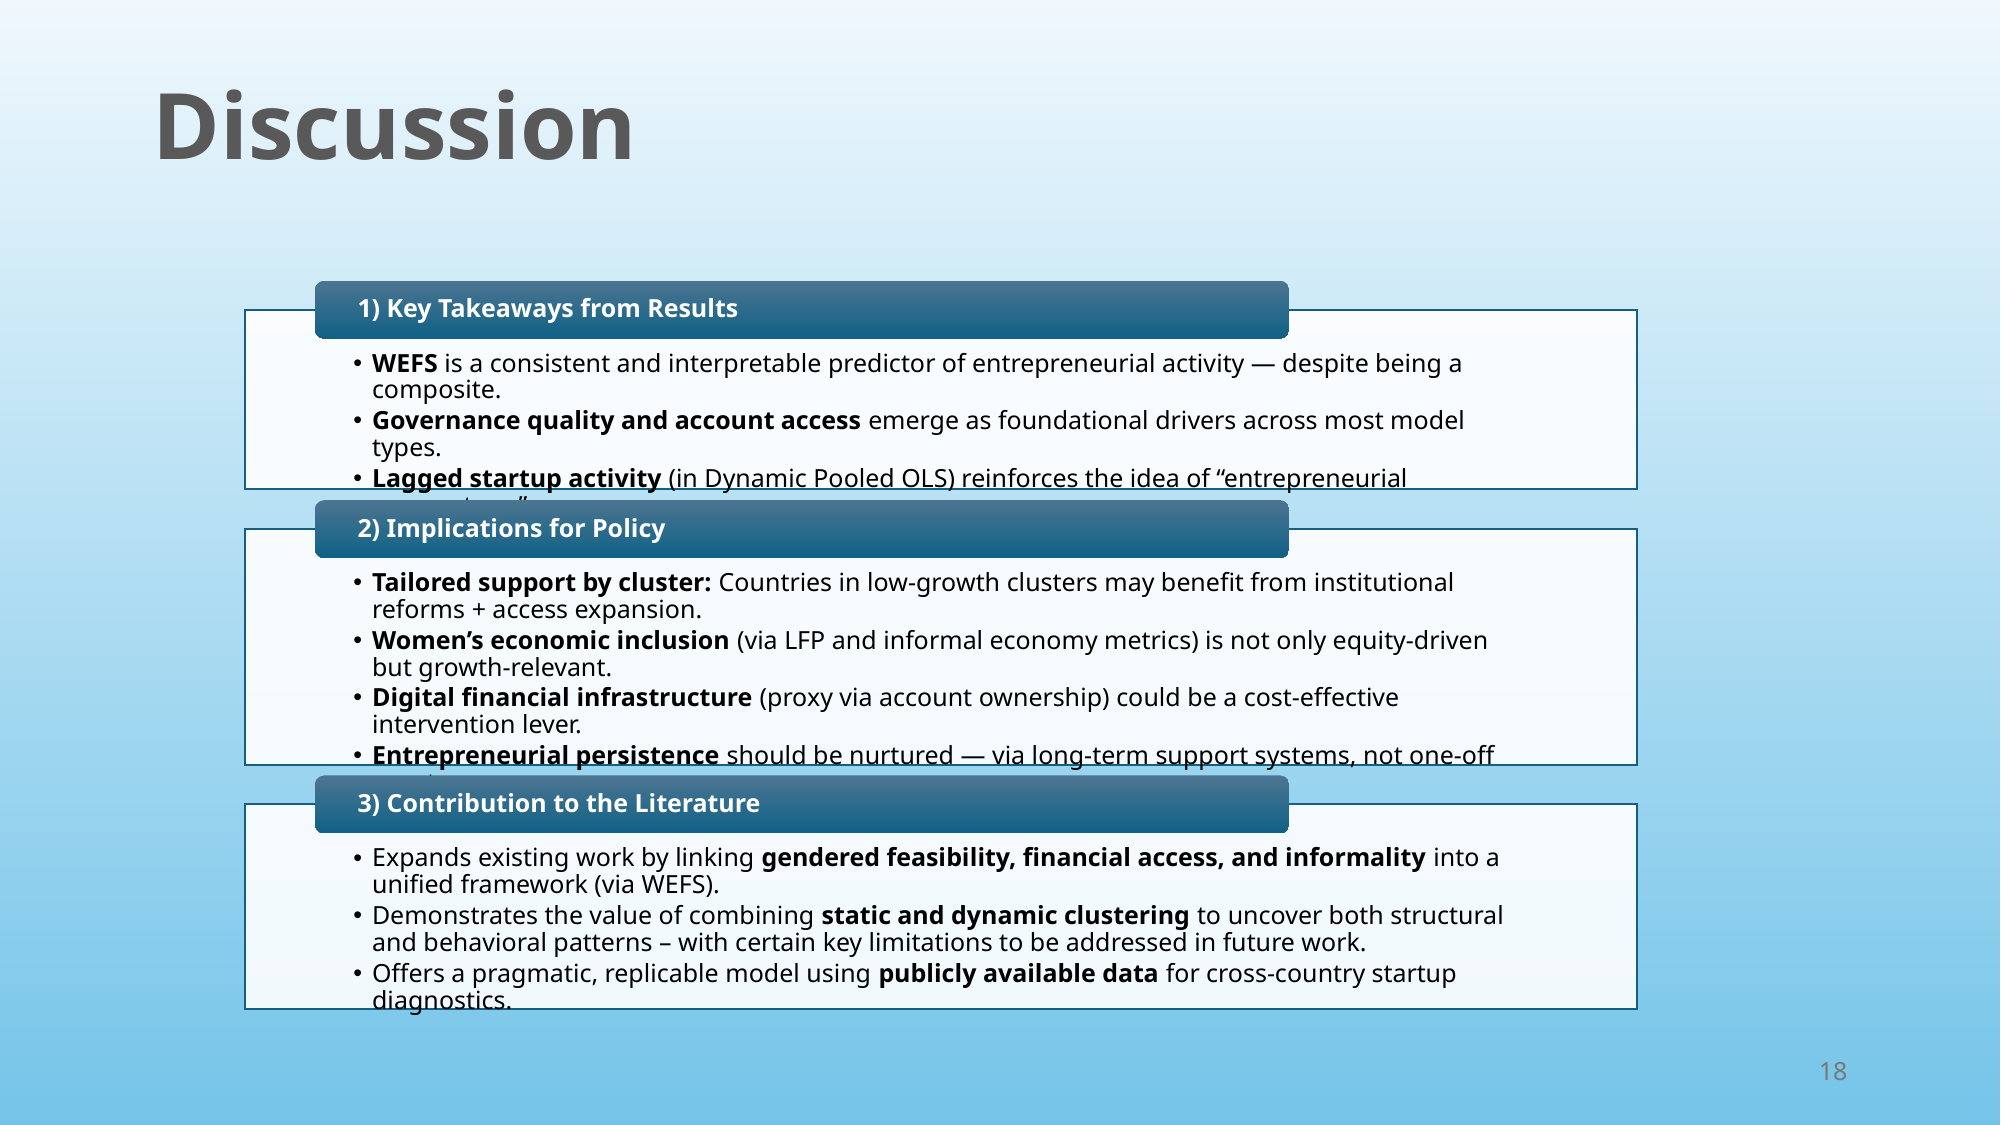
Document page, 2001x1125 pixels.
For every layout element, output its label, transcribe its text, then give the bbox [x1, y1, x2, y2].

slide_number 18 [1412, 1042, 1863, 1103]
title Discussion [137, 21, 1863, 239]
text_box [244, 190, 1638, 1100]
